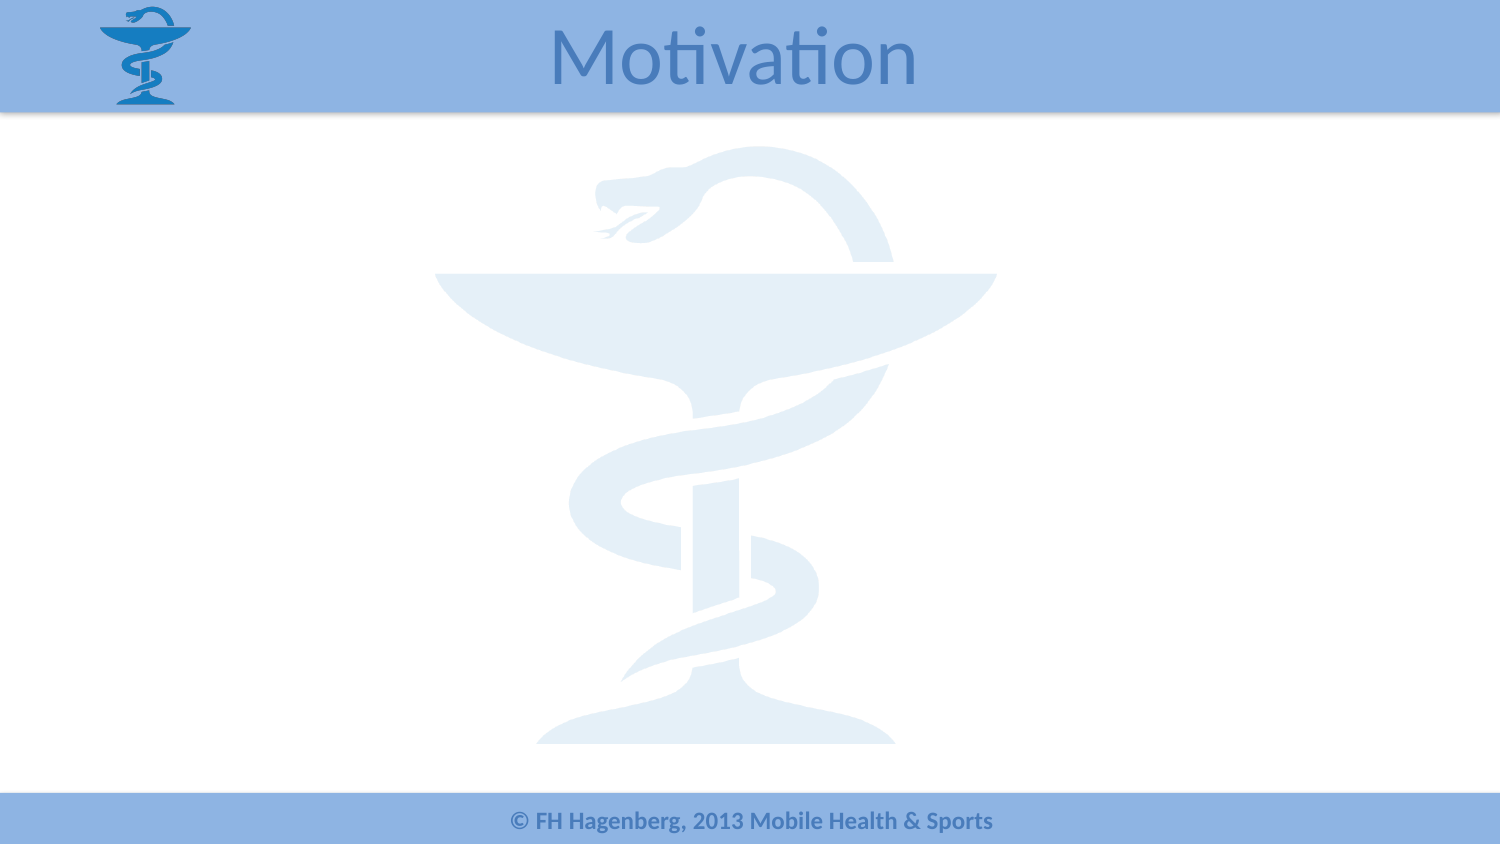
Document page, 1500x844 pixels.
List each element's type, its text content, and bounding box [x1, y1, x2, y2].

title Motivation [59, 0, 1410, 130]
